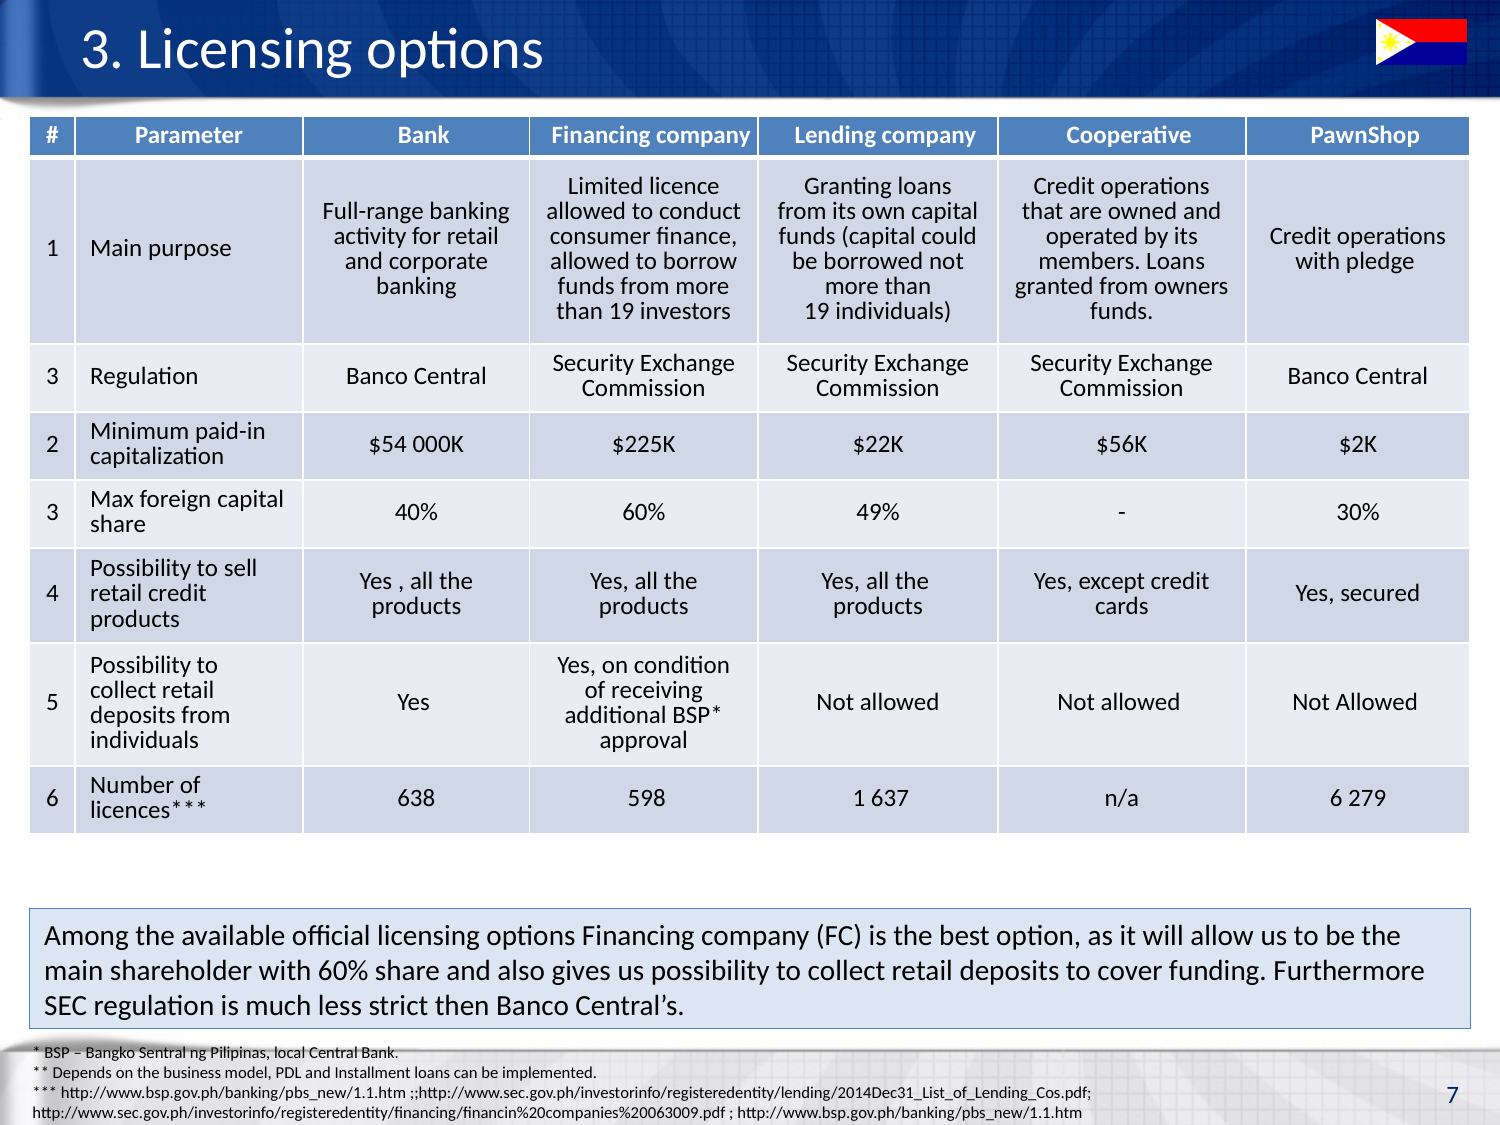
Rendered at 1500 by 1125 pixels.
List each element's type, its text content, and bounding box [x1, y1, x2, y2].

table_header Bank [304, 117, 529, 155]
table_cell $2K [1247, 413, 1469, 479]
table_cell Yes [304, 644, 529, 765]
table_cell $54 000K [304, 413, 529, 479]
table_cell 6 [30, 767, 74, 833]
table_cell 598 [530, 767, 757, 833]
table_header Lending company [759, 117, 997, 155]
table_cell 5 [30, 644, 74, 765]
table_cell 60% [530, 481, 757, 547]
table_header # [30, 117, 74, 155]
table_cell Credit operations with pledge [1247, 160, 1469, 343]
table_cell Granting loans from its own capital funds (capital could be borrowed not more than 19 individuals) [759, 160, 997, 343]
picture [0, 1032, 1500, 1125]
table_cell Not allowed [999, 644, 1245, 765]
table_cell Banco Central [304, 345, 529, 411]
title 3. Licensing options [64, 19, 1404, 71]
table_cell n/a [999, 767, 1245, 833]
table_cell Yes, secured [1247, 549, 1469, 642]
table_cell Minimum paid-in capitalization [76, 413, 302, 479]
table_cell Main purpose [76, 160, 302, 343]
text_box * BSP – Bangko Sentral ng Pilipinas, local Central Bank. ** Depends on the business model, PDL and Installment loans can be implemented. *** http://www.bsp.gov.ph/banking/pbs_new/1.1.htm ;;http://www.sec.gov.ph/investorinfo/registeredentity/lending/2014Dec31_List_of_Lending_Cos.pdf; http://www.sec.gov.ph/investorinfo/registeredentity/financing/financin%20companies%20063009.pdf ; http://www.bsp.gov.ph/banking/pbs_new/1.1.htm [17, 1034, 1424, 1125]
table_cell 49% [759, 481, 997, 547]
table_cell 1 [30, 160, 74, 343]
table_cell Security Exchange Commission [759, 345, 997, 411]
table_cell Yes, on condition of receiving additional BSP* approval [530, 644, 757, 765]
table_cell 1 637 [759, 767, 997, 833]
table_cell Regulation [76, 345, 302, 411]
table_cell Not Allowed [1247, 644, 1469, 765]
table_cell Full-range banking activity for retail and corporate banking [304, 160, 529, 343]
table_cell - [999, 481, 1245, 547]
table_cell 3 [30, 345, 74, 411]
table_header PawnShop [1247, 117, 1469, 155]
slide_number 7 [1424, 1070, 1475, 1117]
picture [0, 0, 1500, 120]
table_cell Limited licence allowed to conduct consumer finance, allowed to borrow funds from more than 19 investors [530, 160, 757, 343]
table_header Cooperative [999, 117, 1245, 155]
table_cell Possibility to sell retail credit products [76, 549, 302, 642]
table_header Parameter [76, 117, 302, 155]
table_cell Yes, all the products [530, 549, 757, 642]
table_cell Not allowed [759, 644, 997, 765]
table_cell $56K [999, 413, 1245, 479]
table_cell Security Exchange Commission [530, 345, 757, 411]
table_cell Security Exchange Commission [999, 345, 1245, 411]
table_cell Number of licences*** [76, 767, 302, 833]
table_cell 6 279 [1247, 767, 1469, 833]
table_cell Max foreign capital share [76, 481, 302, 547]
table_cell 4 [30, 549, 74, 642]
table_cell Possibility to collect retail deposits from individuals [76, 644, 302, 765]
table_cell Yes, all the products [759, 549, 997, 642]
table_cell 2 [30, 413, 74, 479]
table_cell $225K [530, 413, 757, 479]
table_cell $22K [759, 413, 997, 479]
text_box Among the available official licensing options Financing company (FC) is the best option, as it will allow us to be the main shareholder with 60% share and also gives us possibility to collect retail deposits to cover funding. Furthermore SEC regulation is much less strict then Banco Central’s. [29, 908, 1471, 1029]
table_cell Banco Central [1247, 345, 1469, 411]
table_cell 638 [304, 767, 529, 833]
table_cell Credit operations that are owned and operated by its members. Loans granted from owners funds. [999, 160, 1245, 343]
table_cell Yes , all the products [304, 549, 529, 642]
table_header Financing company [530, 117, 757, 155]
table_cell Yes, except credit cards [999, 549, 1245, 642]
table_cell 3 [30, 481, 74, 547]
table_cell 30% [1247, 481, 1469, 547]
table_cell 40% [304, 481, 529, 547]
